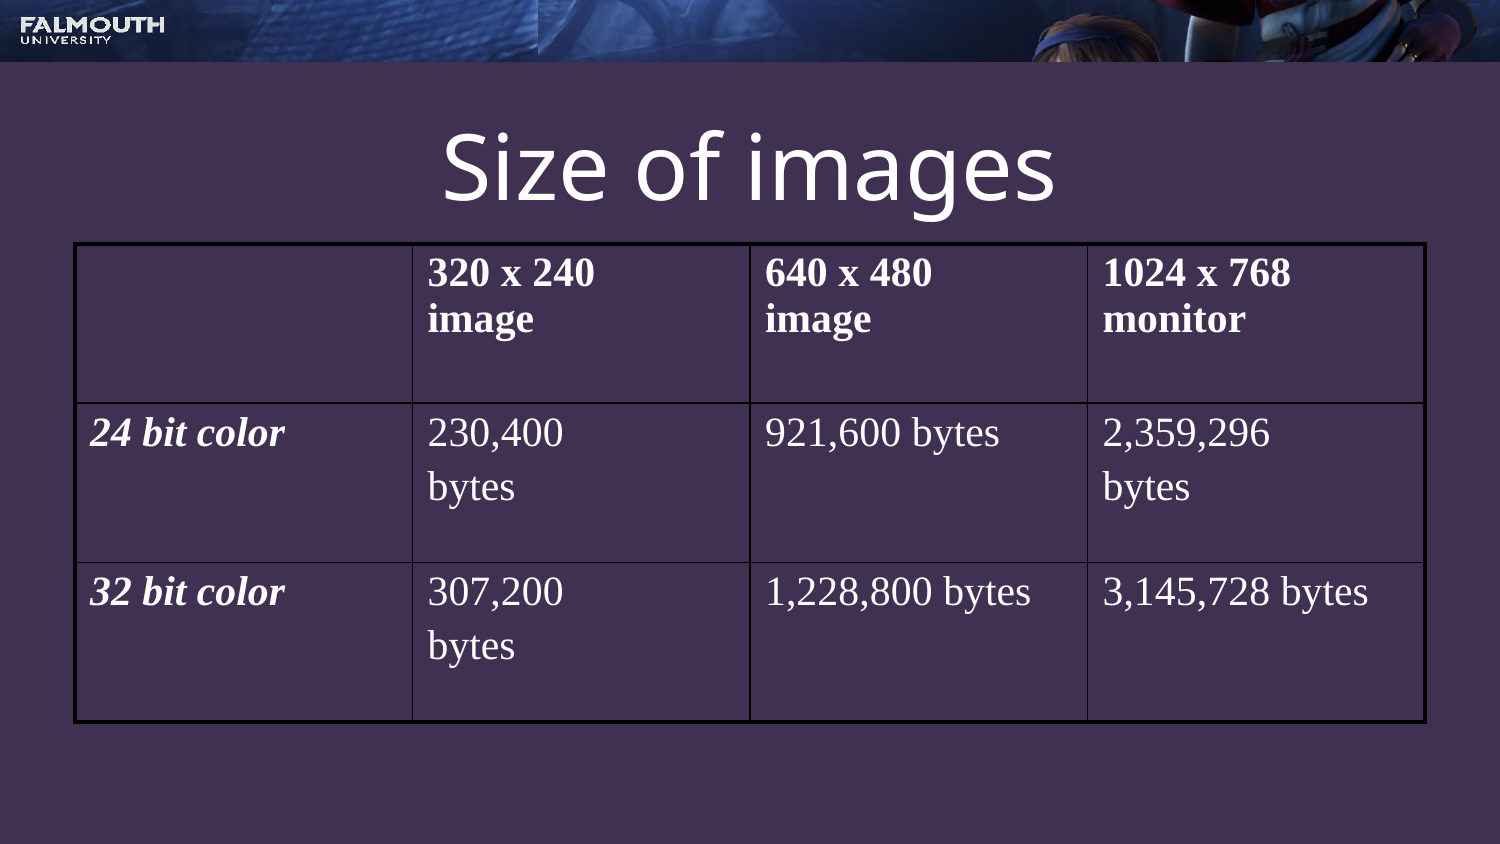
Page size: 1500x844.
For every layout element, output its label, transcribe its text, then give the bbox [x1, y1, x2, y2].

table_cell 230,400 bytes [413, 404, 749, 562]
table_cell 32 bit color [77, 563, 412, 720]
table_header [77, 246, 412, 402]
table_cell 1,228,800 bytes [751, 563, 1087, 720]
title Size of images [75, 93, 1425, 235]
table_header 320 x 240 image [413, 246, 749, 402]
table_cell 24 bit color [77, 404, 412, 562]
table_cell 2,359,296 bytes [1088, 404, 1423, 562]
table_cell 307,200 bytes [413, 563, 749, 720]
table_cell 3,145,728 bytes [1088, 563, 1423, 720]
picture [0, 0, 1500, 62]
table_header 640 x 480 image [751, 246, 1087, 402]
table_header 1024 x 768 monitor [1088, 246, 1423, 402]
table_cell 921,600 bytes [751, 404, 1087, 562]
